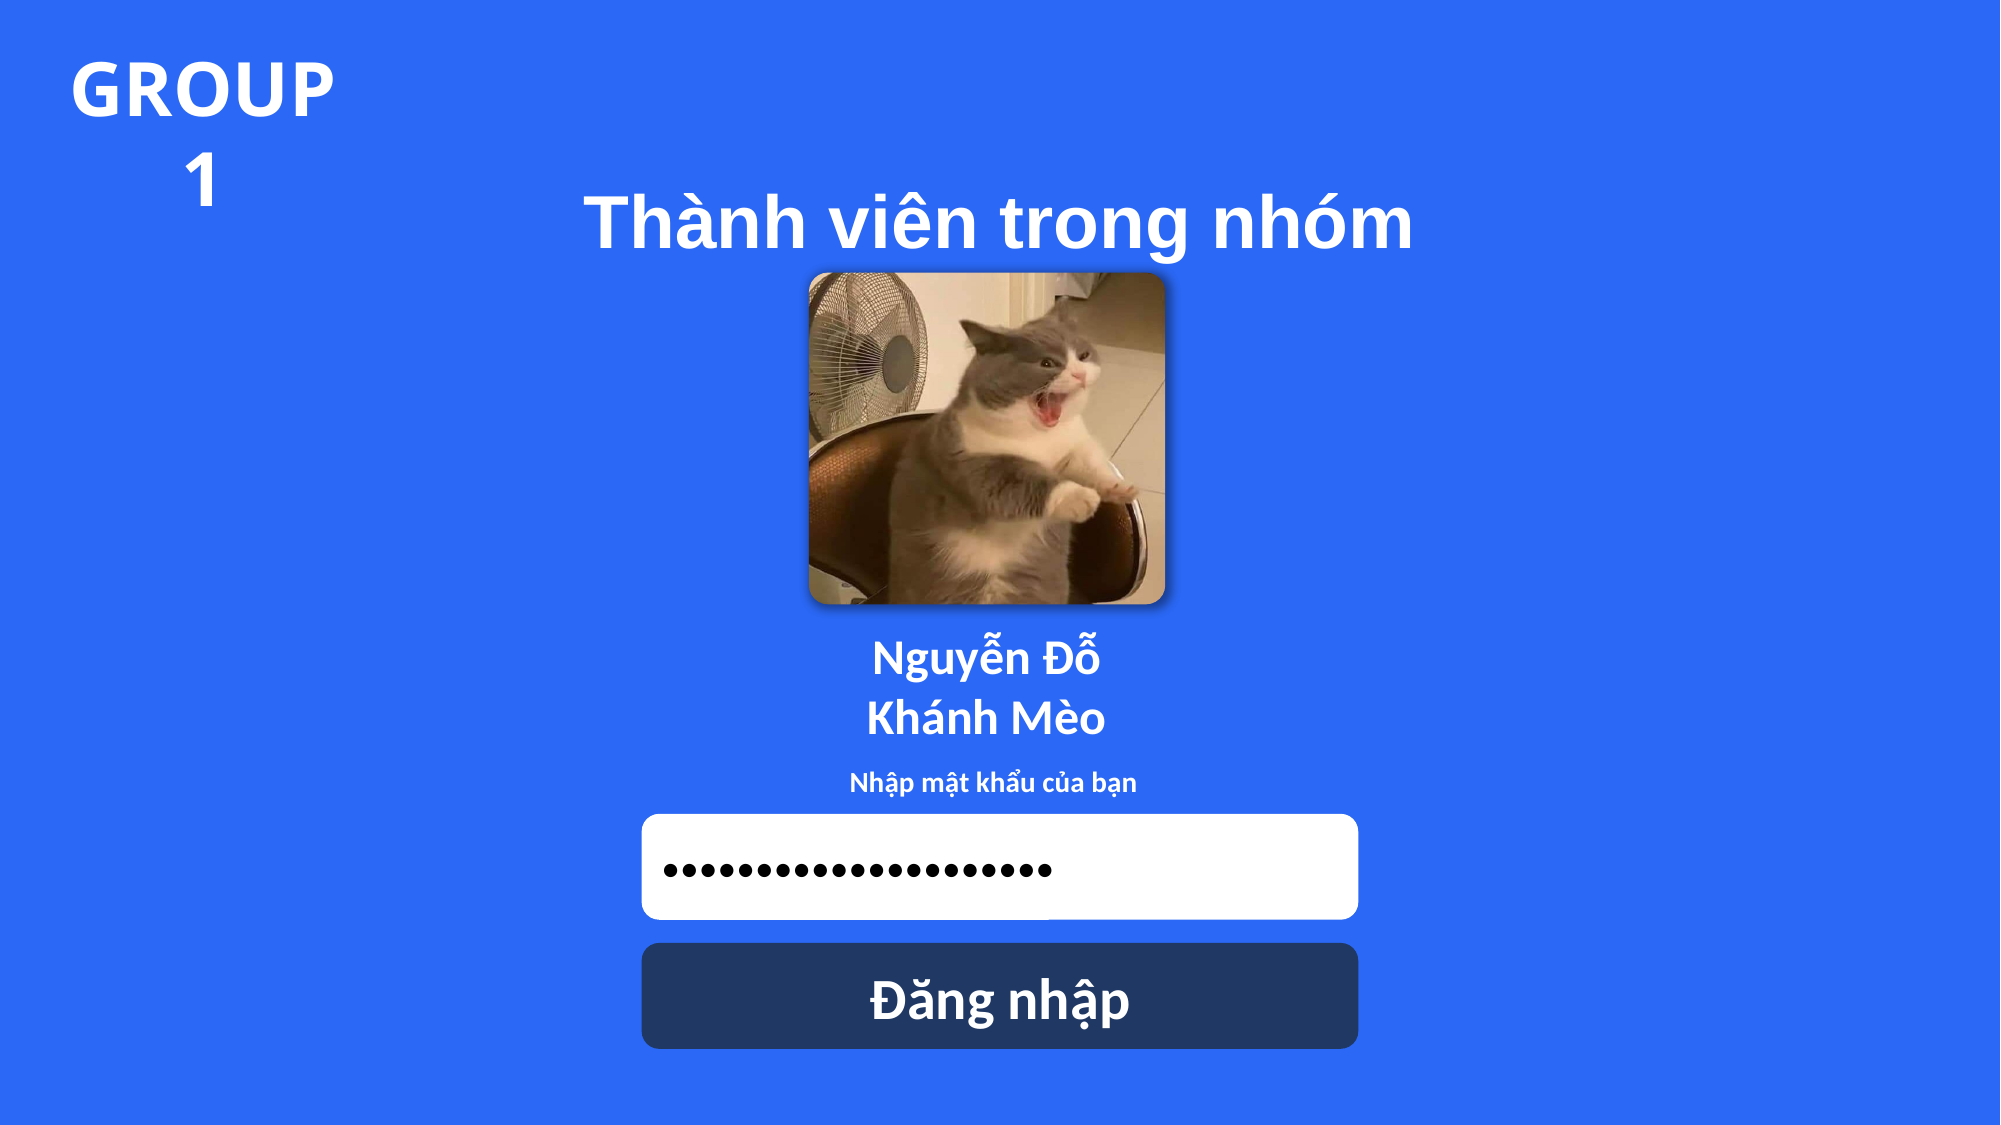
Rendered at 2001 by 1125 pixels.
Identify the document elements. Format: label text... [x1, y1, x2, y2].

text_box Nguyễn Đỗ Khánh Mèo [845, 616, 1129, 752]
text_box Nhập mật khẩu của bạn [808, 756, 1179, 806]
text_box Đăng nhập [640, 941, 1360, 1050]
text_box [0, 0, 2000, 1125]
text_box [807, 271, 1167, 606]
text_box Thành viên trong nhóm [552, 166, 1448, 272]
text_box GROUP 1 [37, 33, 368, 229]
text_box ••••••••••••••••••••• [640, 812, 1360, 921]
